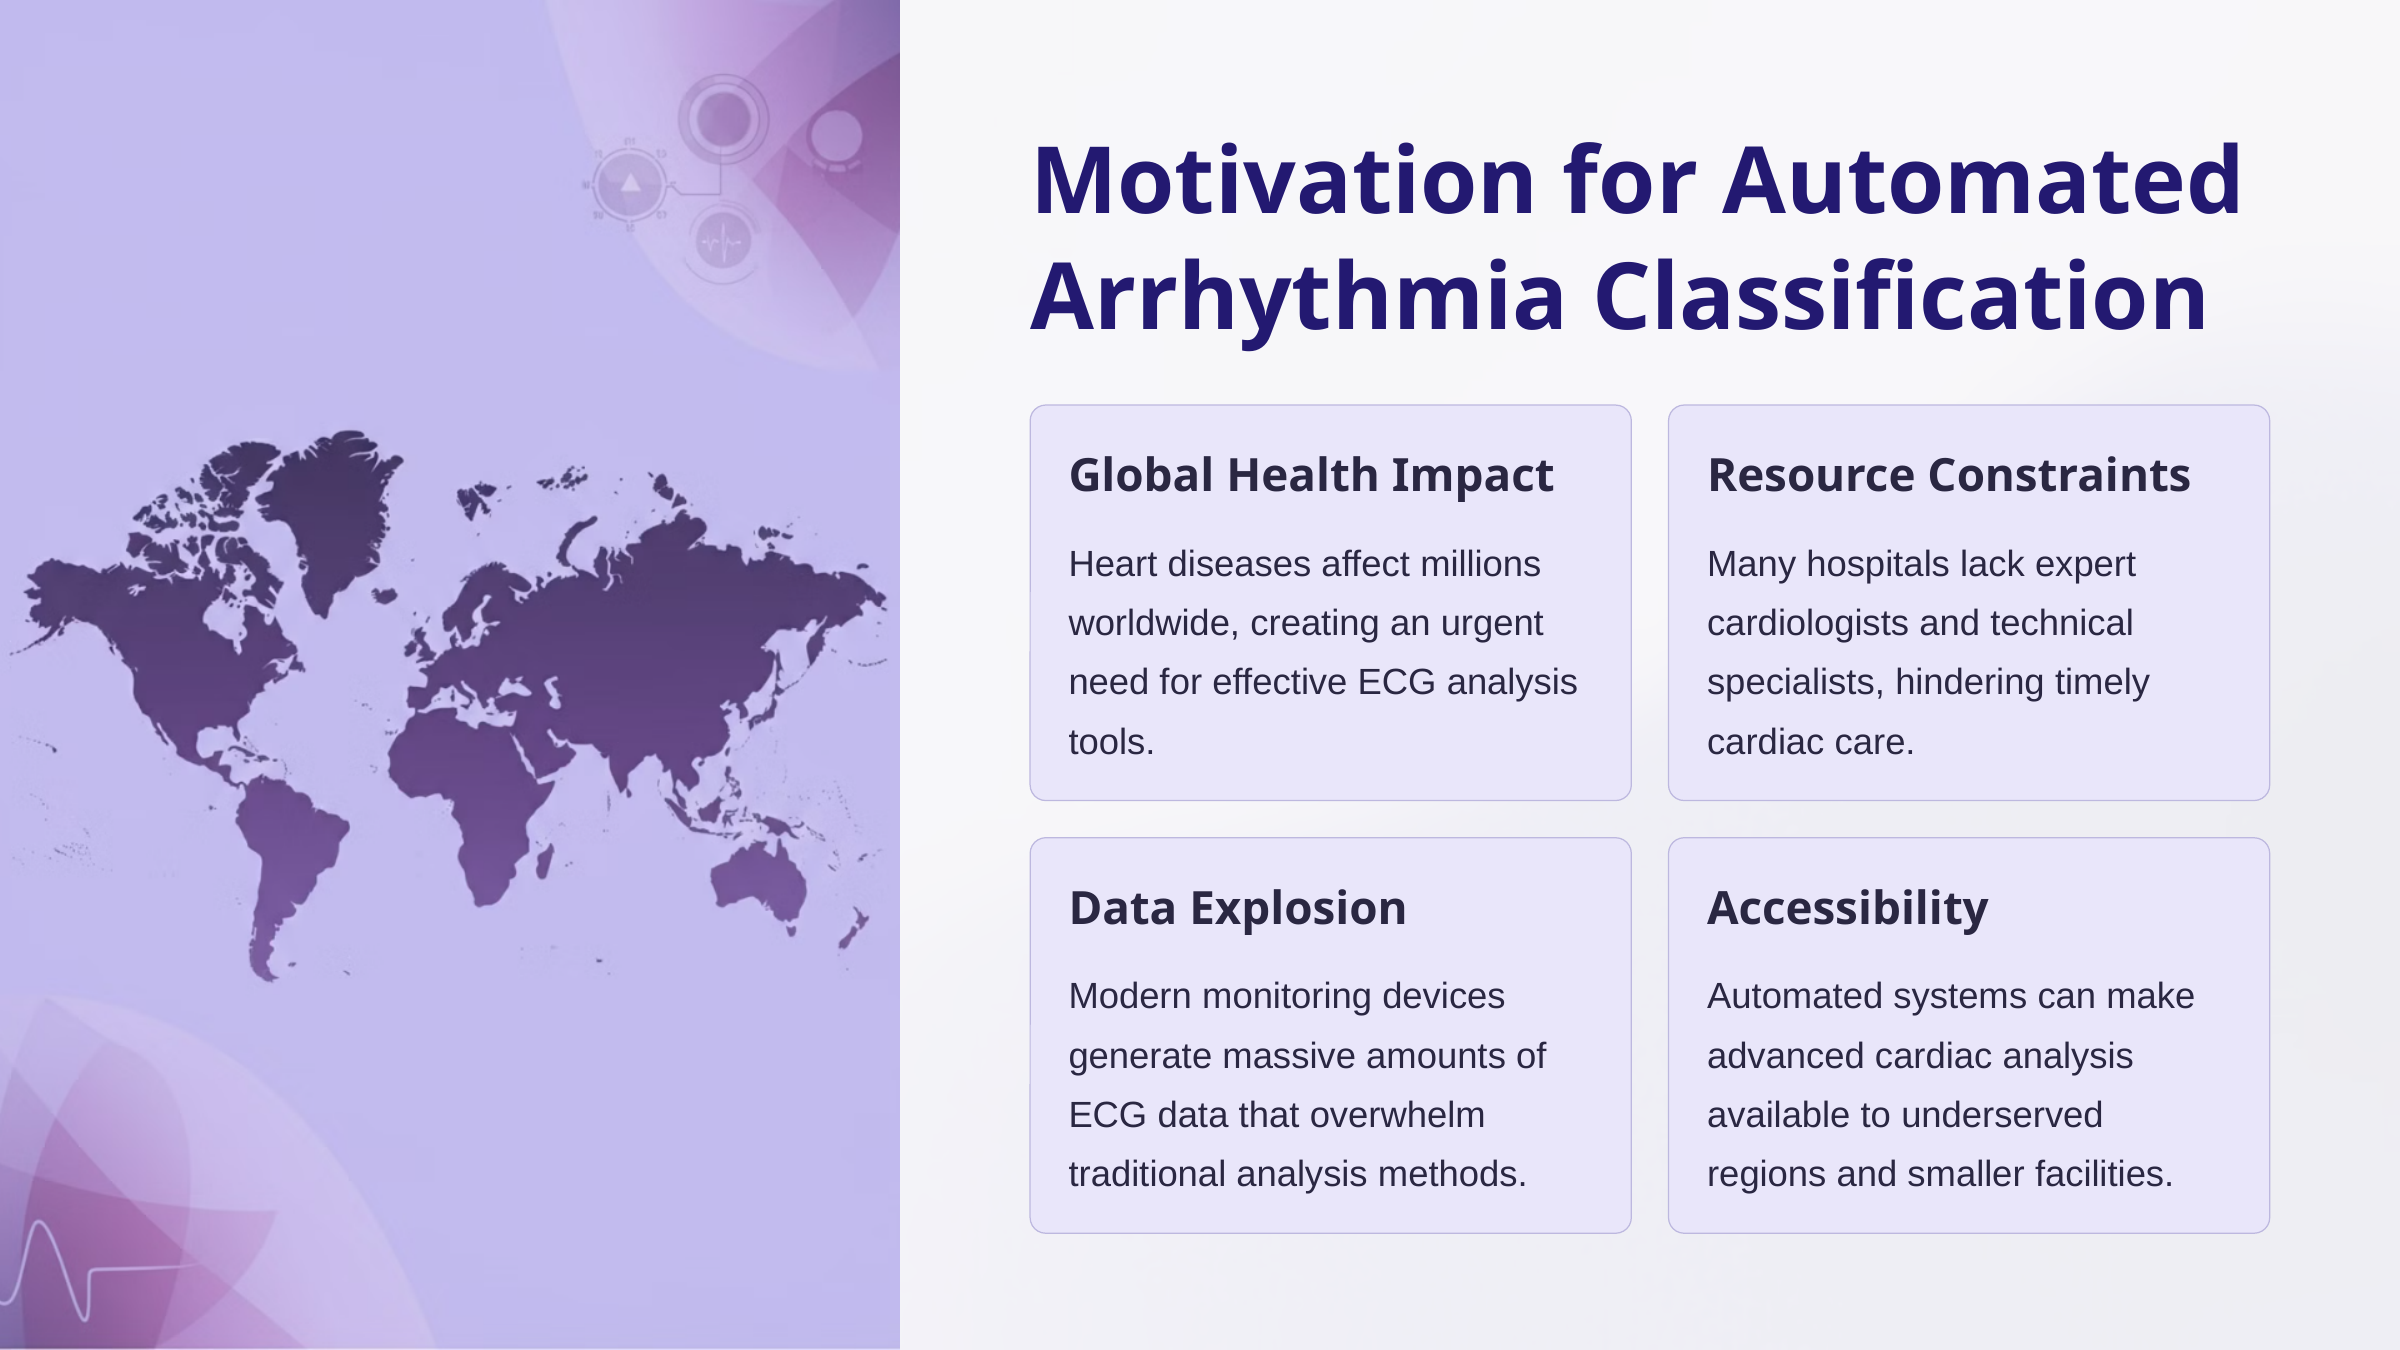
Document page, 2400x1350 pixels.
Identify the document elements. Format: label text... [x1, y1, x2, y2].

text_box Global Health Impact [1068, 443, 1534, 502]
text_box Motivation for Automated Arrhythmia Classification [1030, 116, 2270, 350]
picture [0, 0, 900, 1350]
text_box [1668, 404, 2270, 801]
text_box Automated systems can make advanced cardiac analysis available to underserved regions and smaller facilities. [1706, 956, 2232, 1195]
text_box Heart diseases affect millions worldwide, creating an urgent need for effective ECG analysis tools. [1068, 523, 1593, 762]
text_box Many hospitals lack expert cardiologists and technical specialists, hindering timely cardiac care. [1706, 523, 2232, 762]
text_box [1668, 837, 2270, 1234]
text_box [1030, 404, 1632, 801]
text_box Resource Constraints [1706, 443, 2173, 502]
text_box [1030, 837, 1632, 1234]
text_box Data Explosion [1068, 876, 1534, 935]
text_box Modern monitoring devices generate massive amounts of ECG data that overwhelm traditional analysis methods. [1068, 956, 1593, 1195]
text_box Accessibility [1706, 876, 2173, 935]
